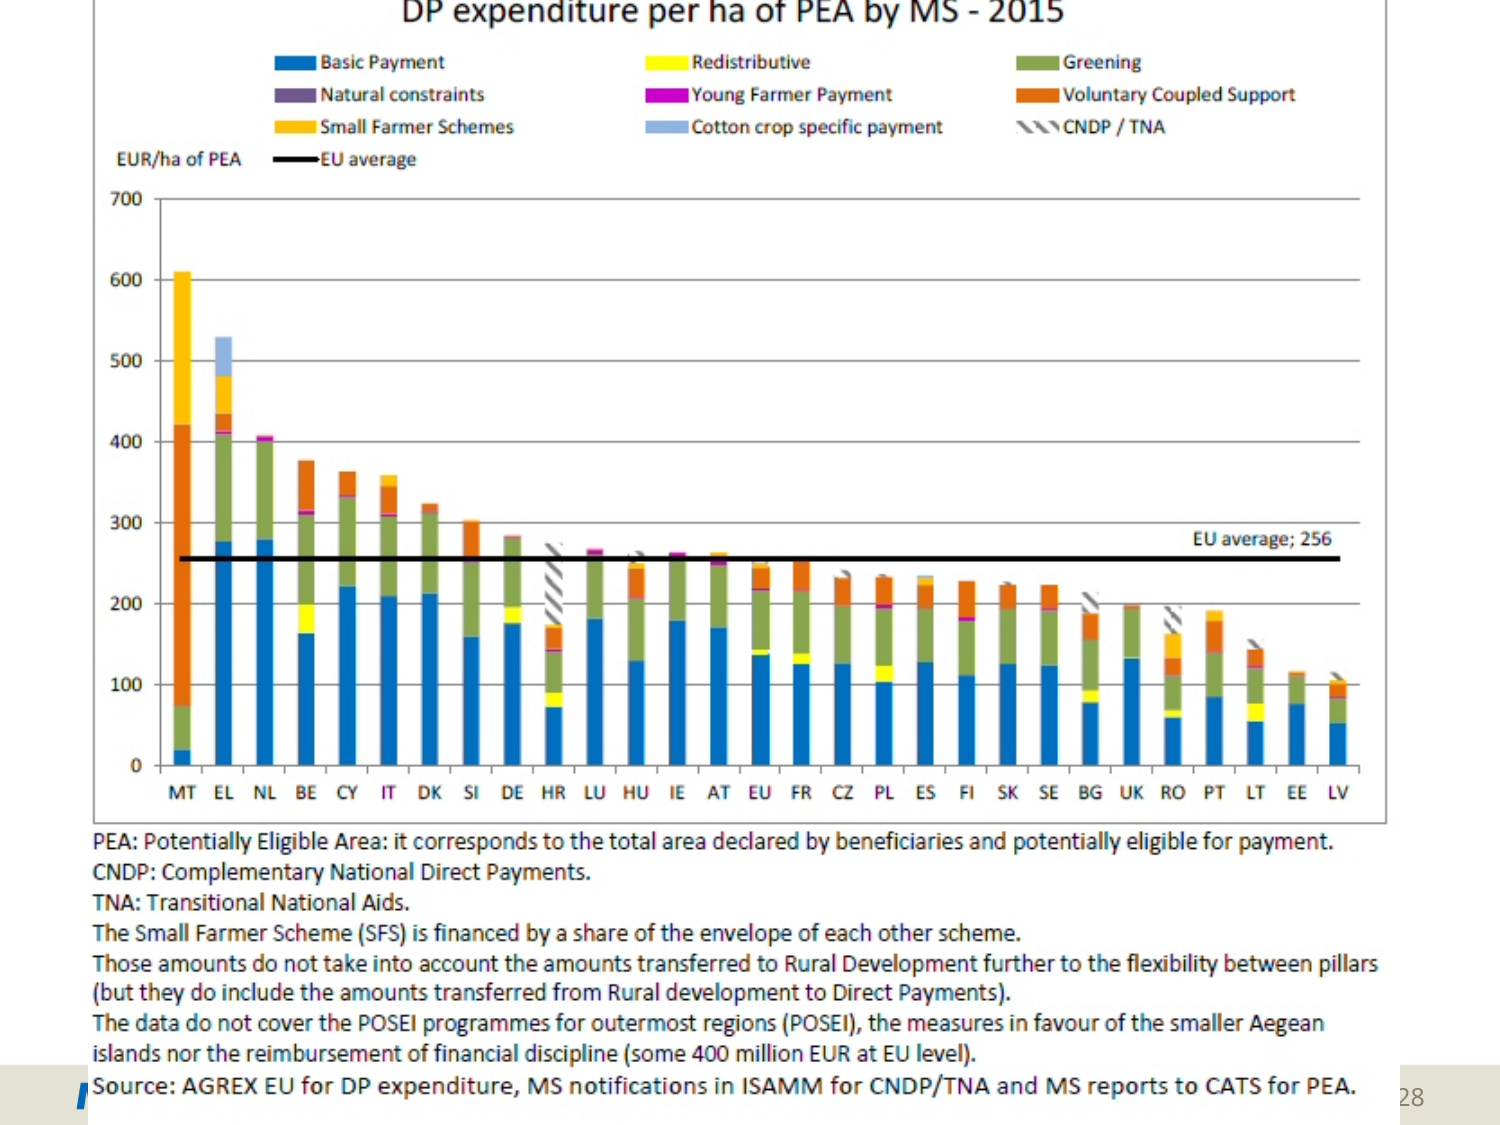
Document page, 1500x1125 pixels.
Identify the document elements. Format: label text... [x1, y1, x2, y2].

picture [75, 0, 1400, 1125]
slide_number 28 [1407, 1086, 1425, 1116]
